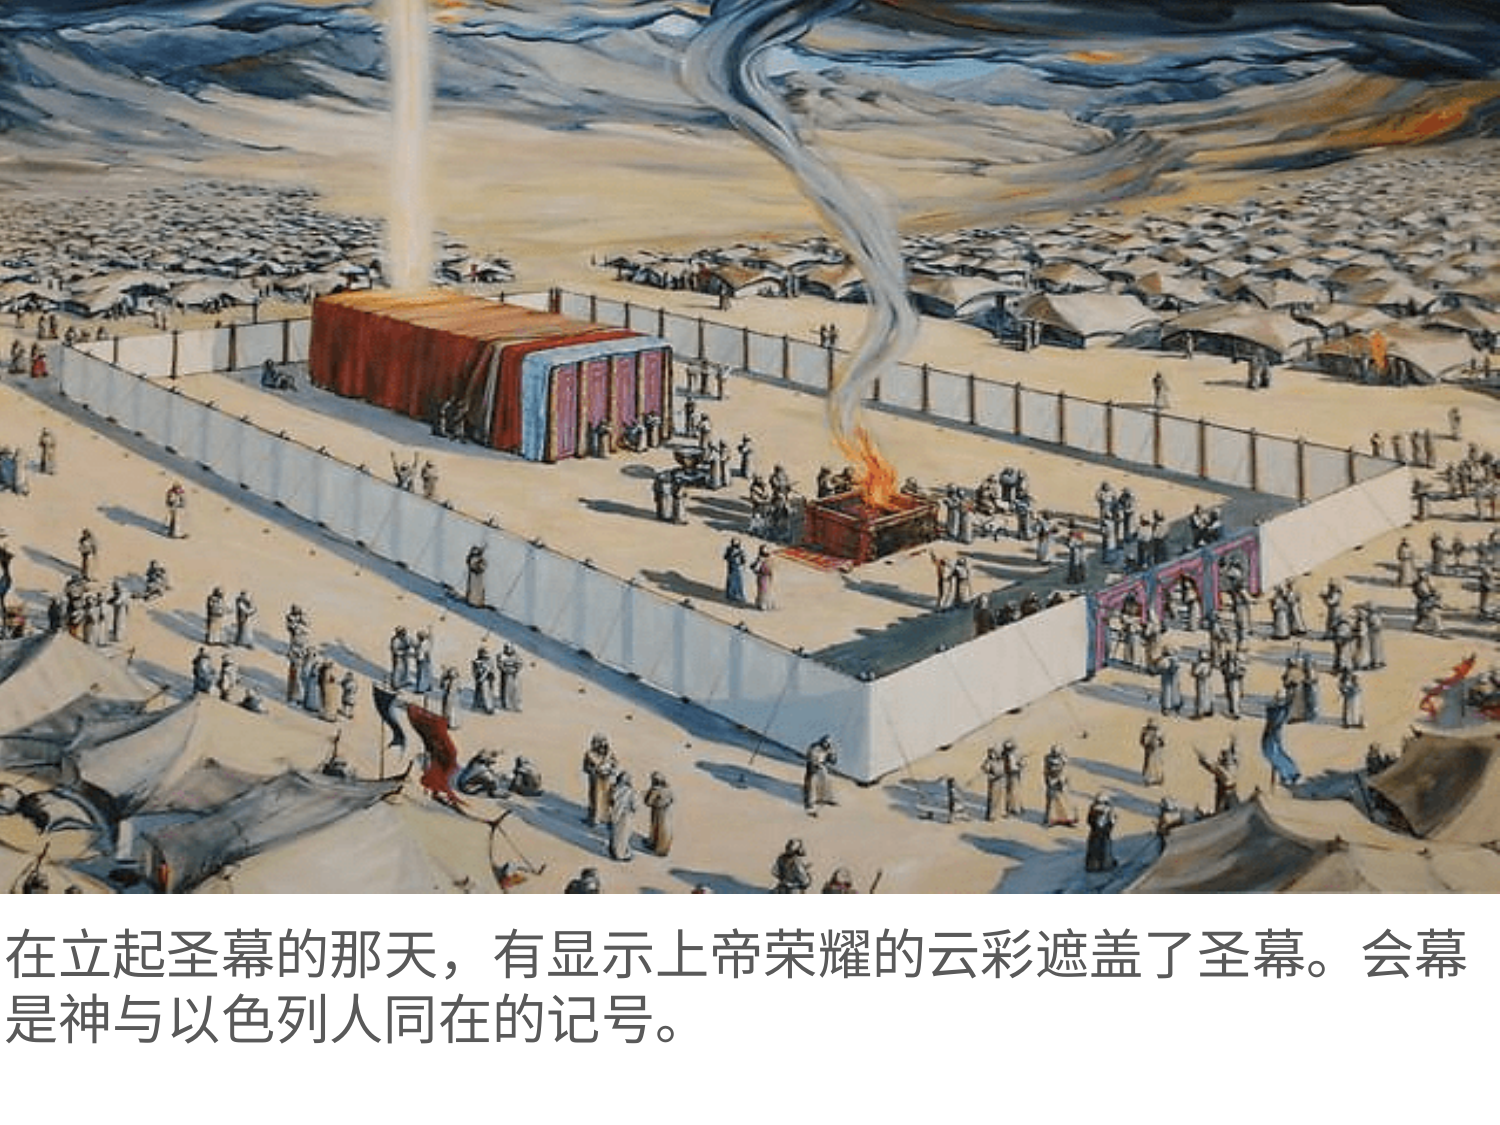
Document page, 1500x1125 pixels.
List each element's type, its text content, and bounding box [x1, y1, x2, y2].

text_box 在立起圣幕的那天，有显示上帝荣耀的云彩遮盖了圣幕。会幕是神与以色列人同在的记号。 [0, 912, 1500, 1058]
picture [0, 0, 1500, 894]
